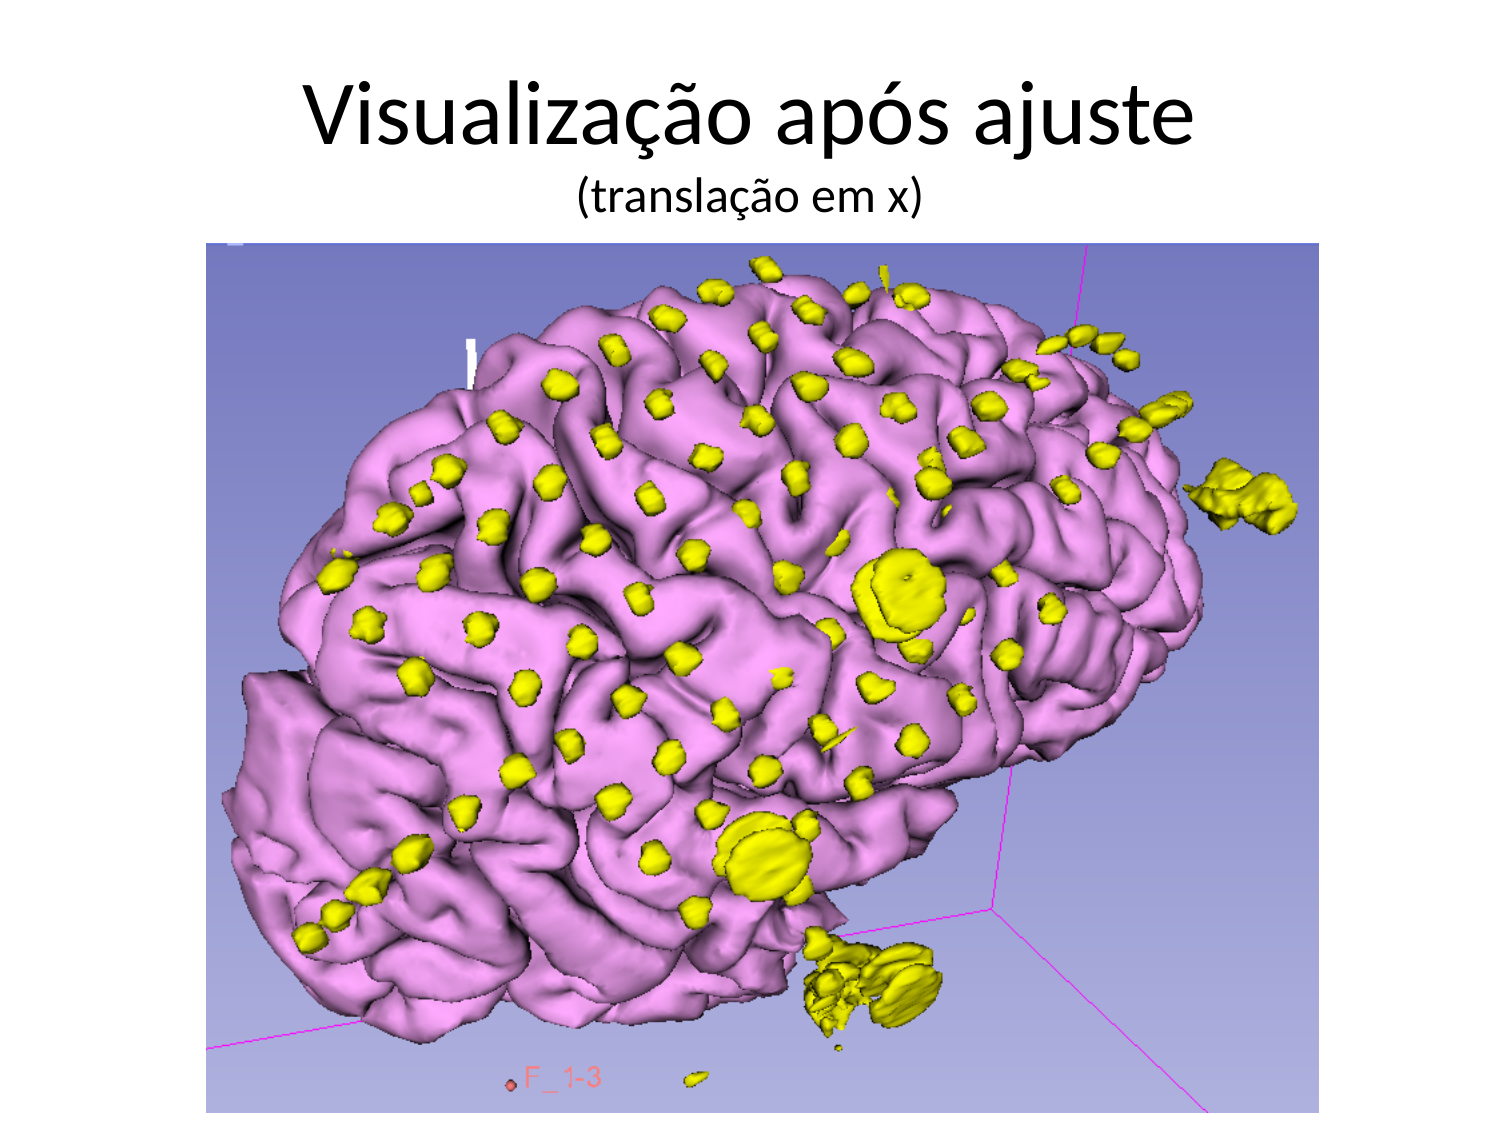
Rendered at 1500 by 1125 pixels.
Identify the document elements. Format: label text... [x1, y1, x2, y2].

text_box Visualização após ajuste (translação em x) [74, 45, 1425, 233]
picture [206, 243, 1320, 1114]
